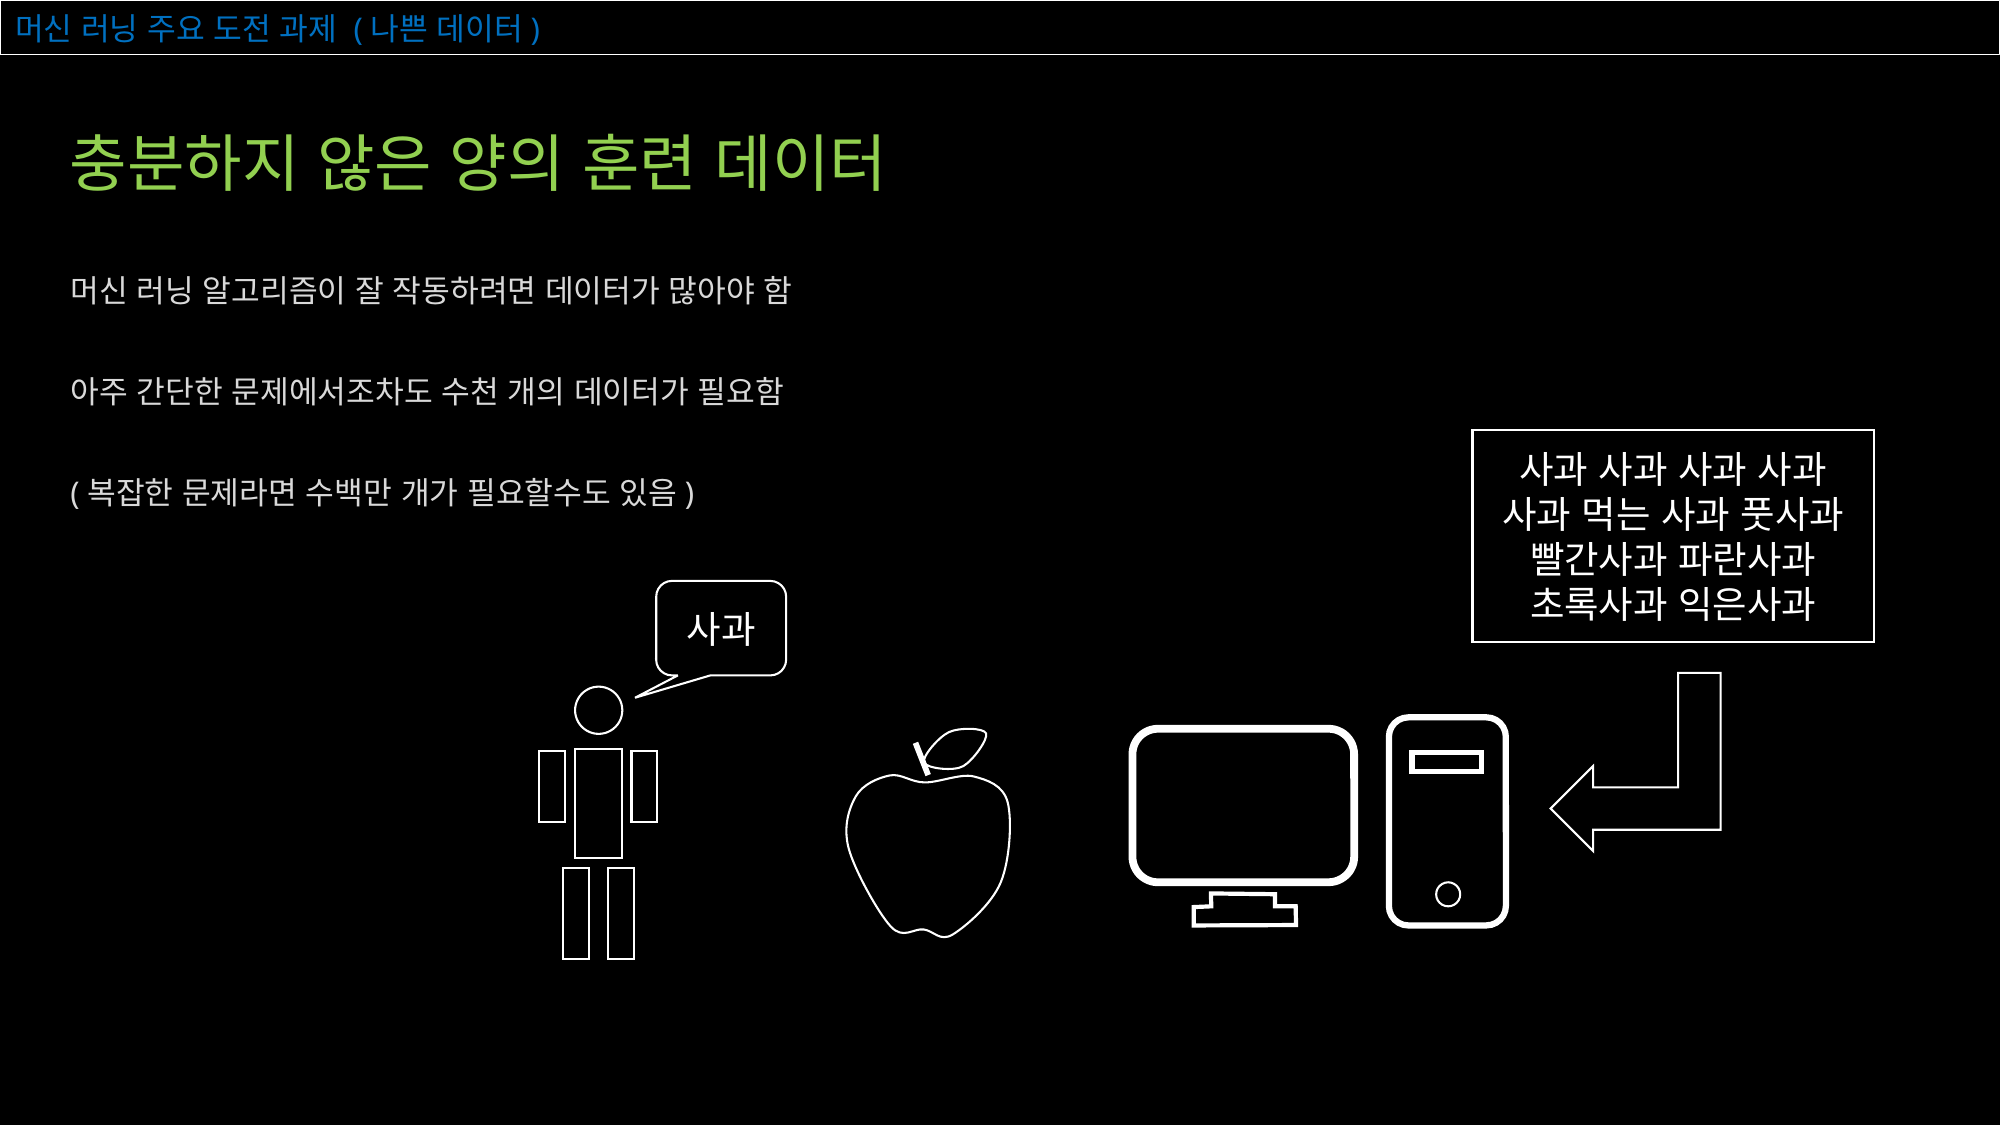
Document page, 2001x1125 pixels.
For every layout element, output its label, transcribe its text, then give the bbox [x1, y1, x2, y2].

text_box [0, 0, 2000, 75]
text_box [1435, 881, 1462, 908]
text_box [1131, 727, 1356, 884]
text_box 사과 사과 사과 사과 사과 먹는 사과 풋사과 빨간사과 파란사과 초록사과 익은사과 [1471, 429, 1875, 643]
text_box [1549, 671, 1722, 854]
text_box [574, 748, 623, 859]
text_box [538, 750, 566, 823]
text_box [630, 750, 658, 823]
text_box [1411, 752, 1482, 772]
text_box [915, 742, 925, 783]
text_box 머신 러닝 알고리즘이 잘 작동하려면 데이터가 많아야 함 아주 간단한 문제에서조차도 수천 개의 데이터가 필요함 (복잡한 문제라면 수백만 개가 필요할수도 있음) [55, 237, 942, 869]
text_box [845, 774, 1011, 939]
text_box [574, 685, 624, 735]
list 충분하지 않은 양의 훈련 데이터 [55, 125, 1816, 188]
text_box [925, 727, 988, 771]
text_box [1192, 892, 1298, 927]
text_box [1387, 716, 1507, 927]
text_box [607, 867, 635, 960]
text_box 사과 [634, 579, 788, 699]
text_box [562, 867, 590, 960]
